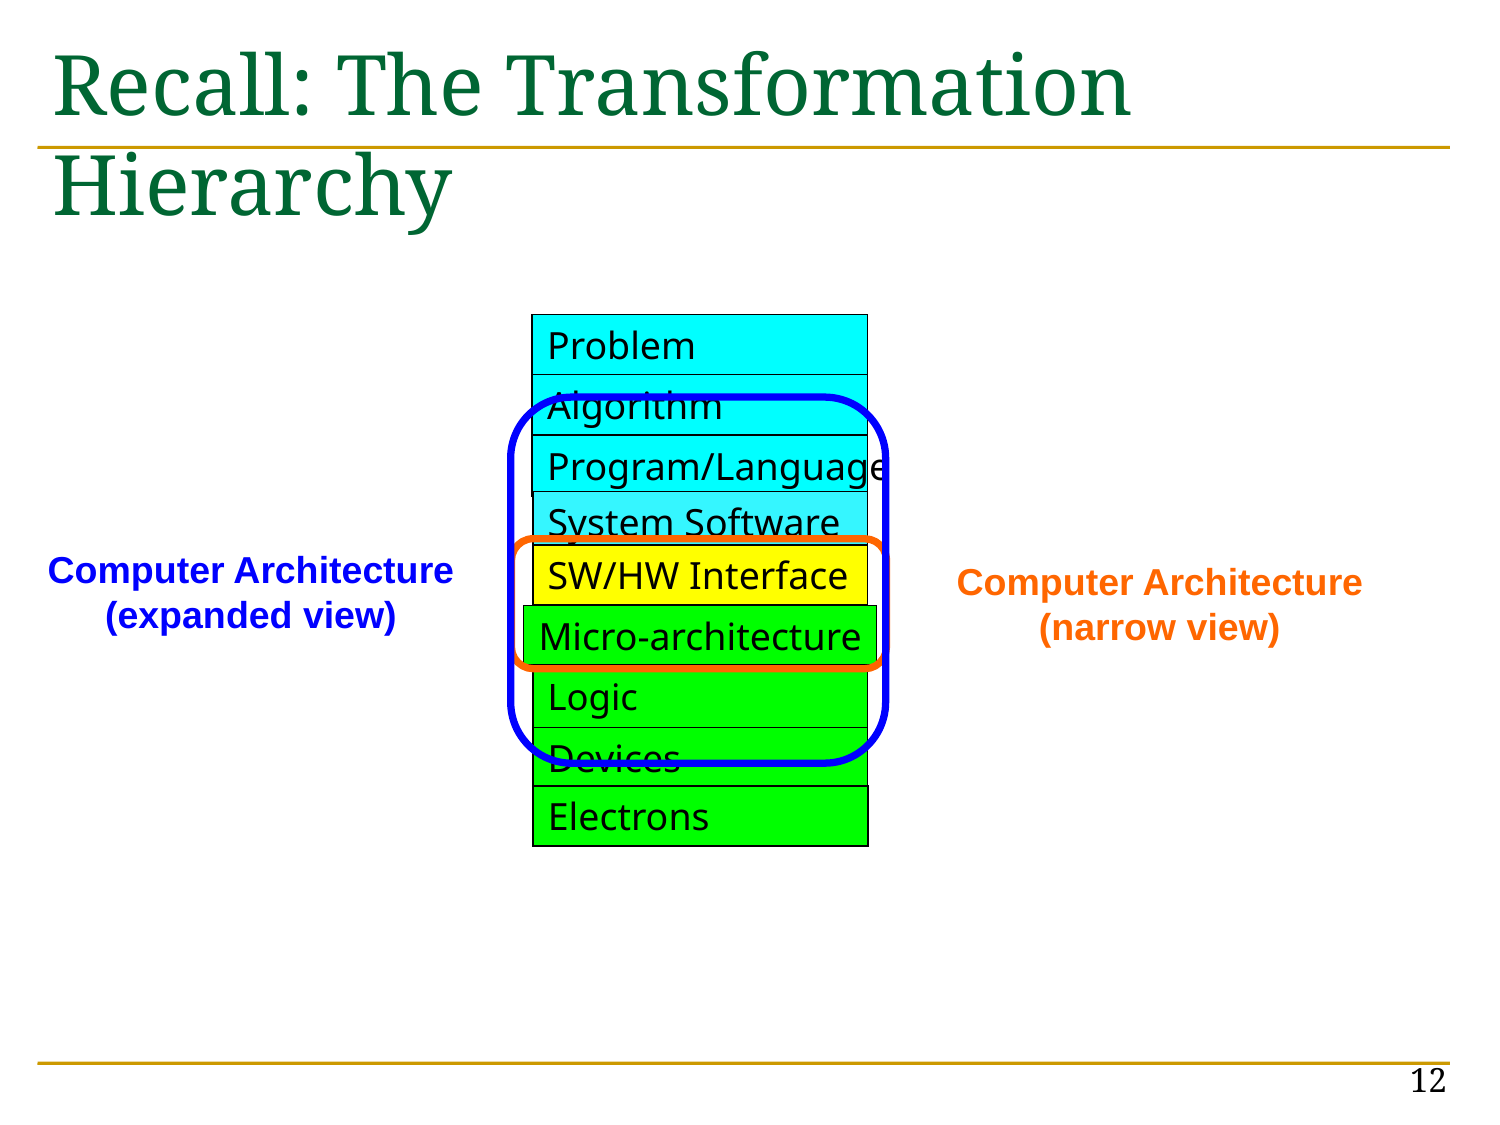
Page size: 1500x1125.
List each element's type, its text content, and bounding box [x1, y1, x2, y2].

text_box Devices [532, 747, 868, 788]
text_box Algorithm [532, 375, 868, 414]
text_box Computer Architecture (narrow view) [903, 550, 1417, 656]
text_box Electrons [533, 785, 869, 847]
title Recall: The Transformation Hierarchy [37, 24, 1450, 200]
text_box [510, 397, 886, 764]
text_box Problem [532, 314, 868, 375]
text_box Computer Architecture (expanded view) [0, 538, 508, 644]
slide_number 12 [1111, 1036, 1462, 1112]
